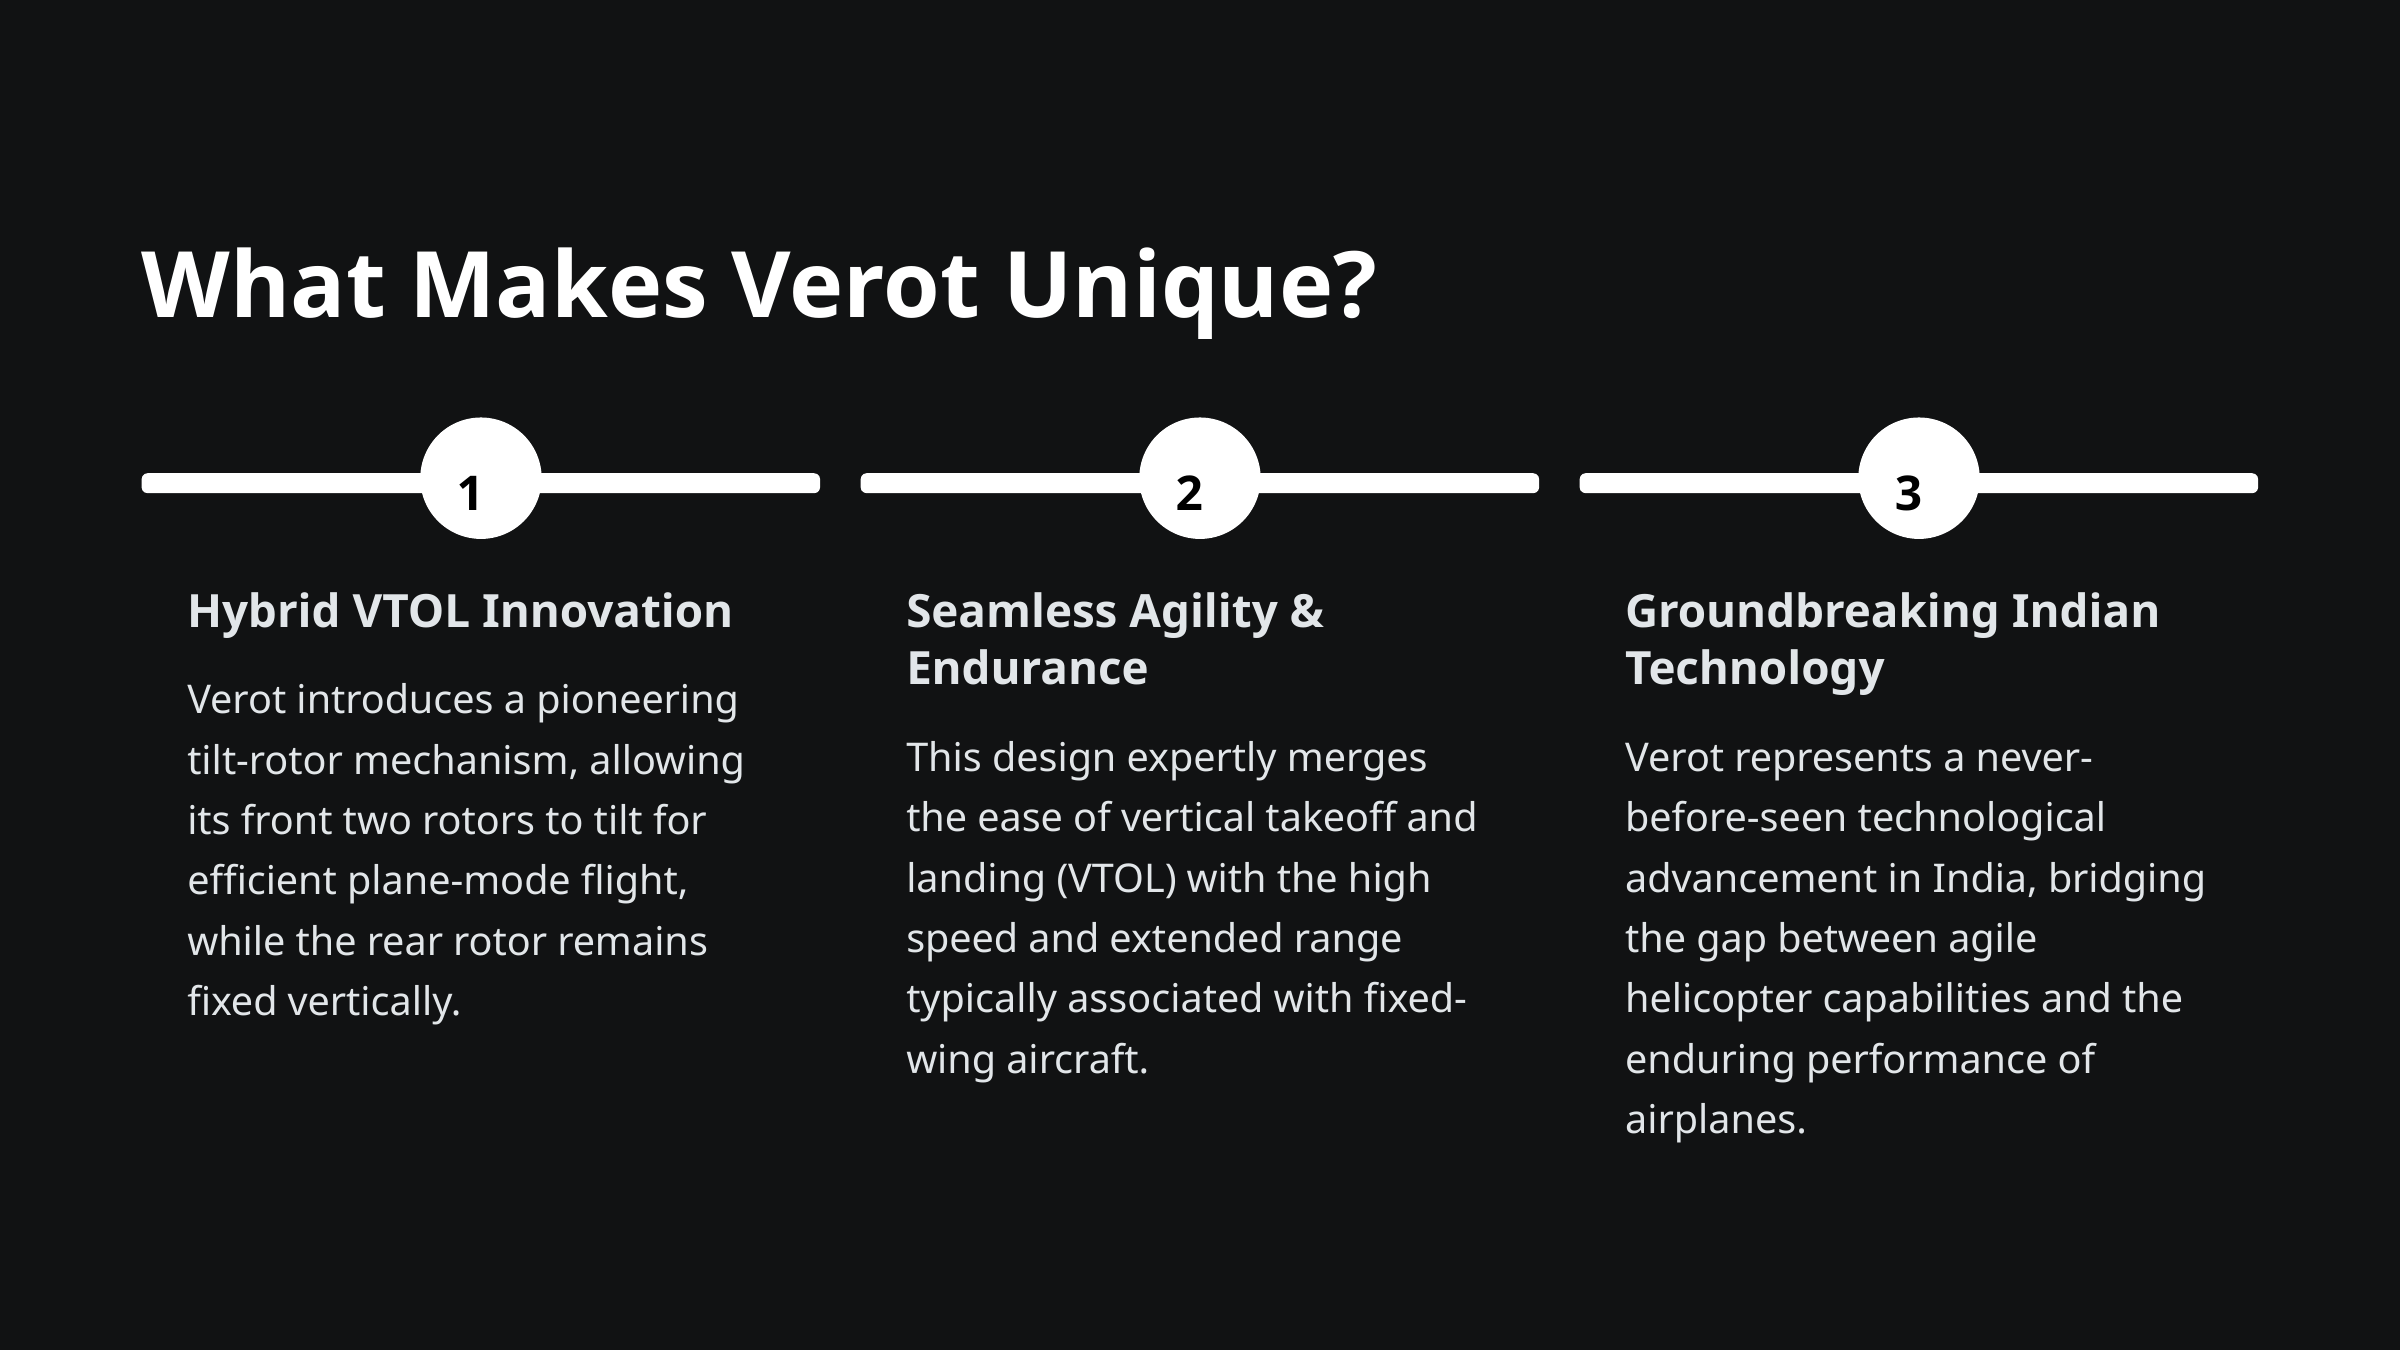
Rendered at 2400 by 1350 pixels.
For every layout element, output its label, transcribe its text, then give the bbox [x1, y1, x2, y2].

text_box Verot represents a never-before-seen technological advancement in India, bridging the gap between agile helicopter capabilities and the enduring performance of airplanes. [1625, 718, 2213, 1083]
text_box 2 [1175, 447, 1225, 509]
text_box [1858, 417, 1980, 539]
text_box [1259, 473, 1540, 494]
text_box Groundbreaking Indian Technology [1625, 579, 2213, 695]
text_box What Makes Verot Unique? [141, 221, 1458, 337]
text_box Hybrid VTOL Innovation [187, 579, 763, 637]
text_box [860, 473, 1141, 494]
text_box [1978, 473, 2259, 494]
text_box [420, 417, 542, 539]
text_box [1579, 492, 2259, 1129]
text_box [1139, 417, 1261, 539]
text_box [540, 473, 821, 494]
text_box Verot introduces a pioneering tilt-rotor mechanism, allowing its front two rotors to tilt for efficient plane-mode flight, while the rear rotor remains fixed vertically. [187, 661, 775, 965]
text_box 3 [1894, 447, 1944, 509]
text_box Seamless Agility & Endurance [906, 579, 1494, 695]
text_box [141, 473, 422, 494]
text_box [860, 492, 1540, 1129]
text_box 1 [456, 447, 506, 509]
text_box This design expertly merges the ease of vertical takeoff and landing (VTOL) with the high speed and extended range typically associated with fixed-wing aircraft. [906, 718, 1494, 1023]
text_box [141, 492, 821, 1129]
text_box [1579, 473, 1860, 494]
